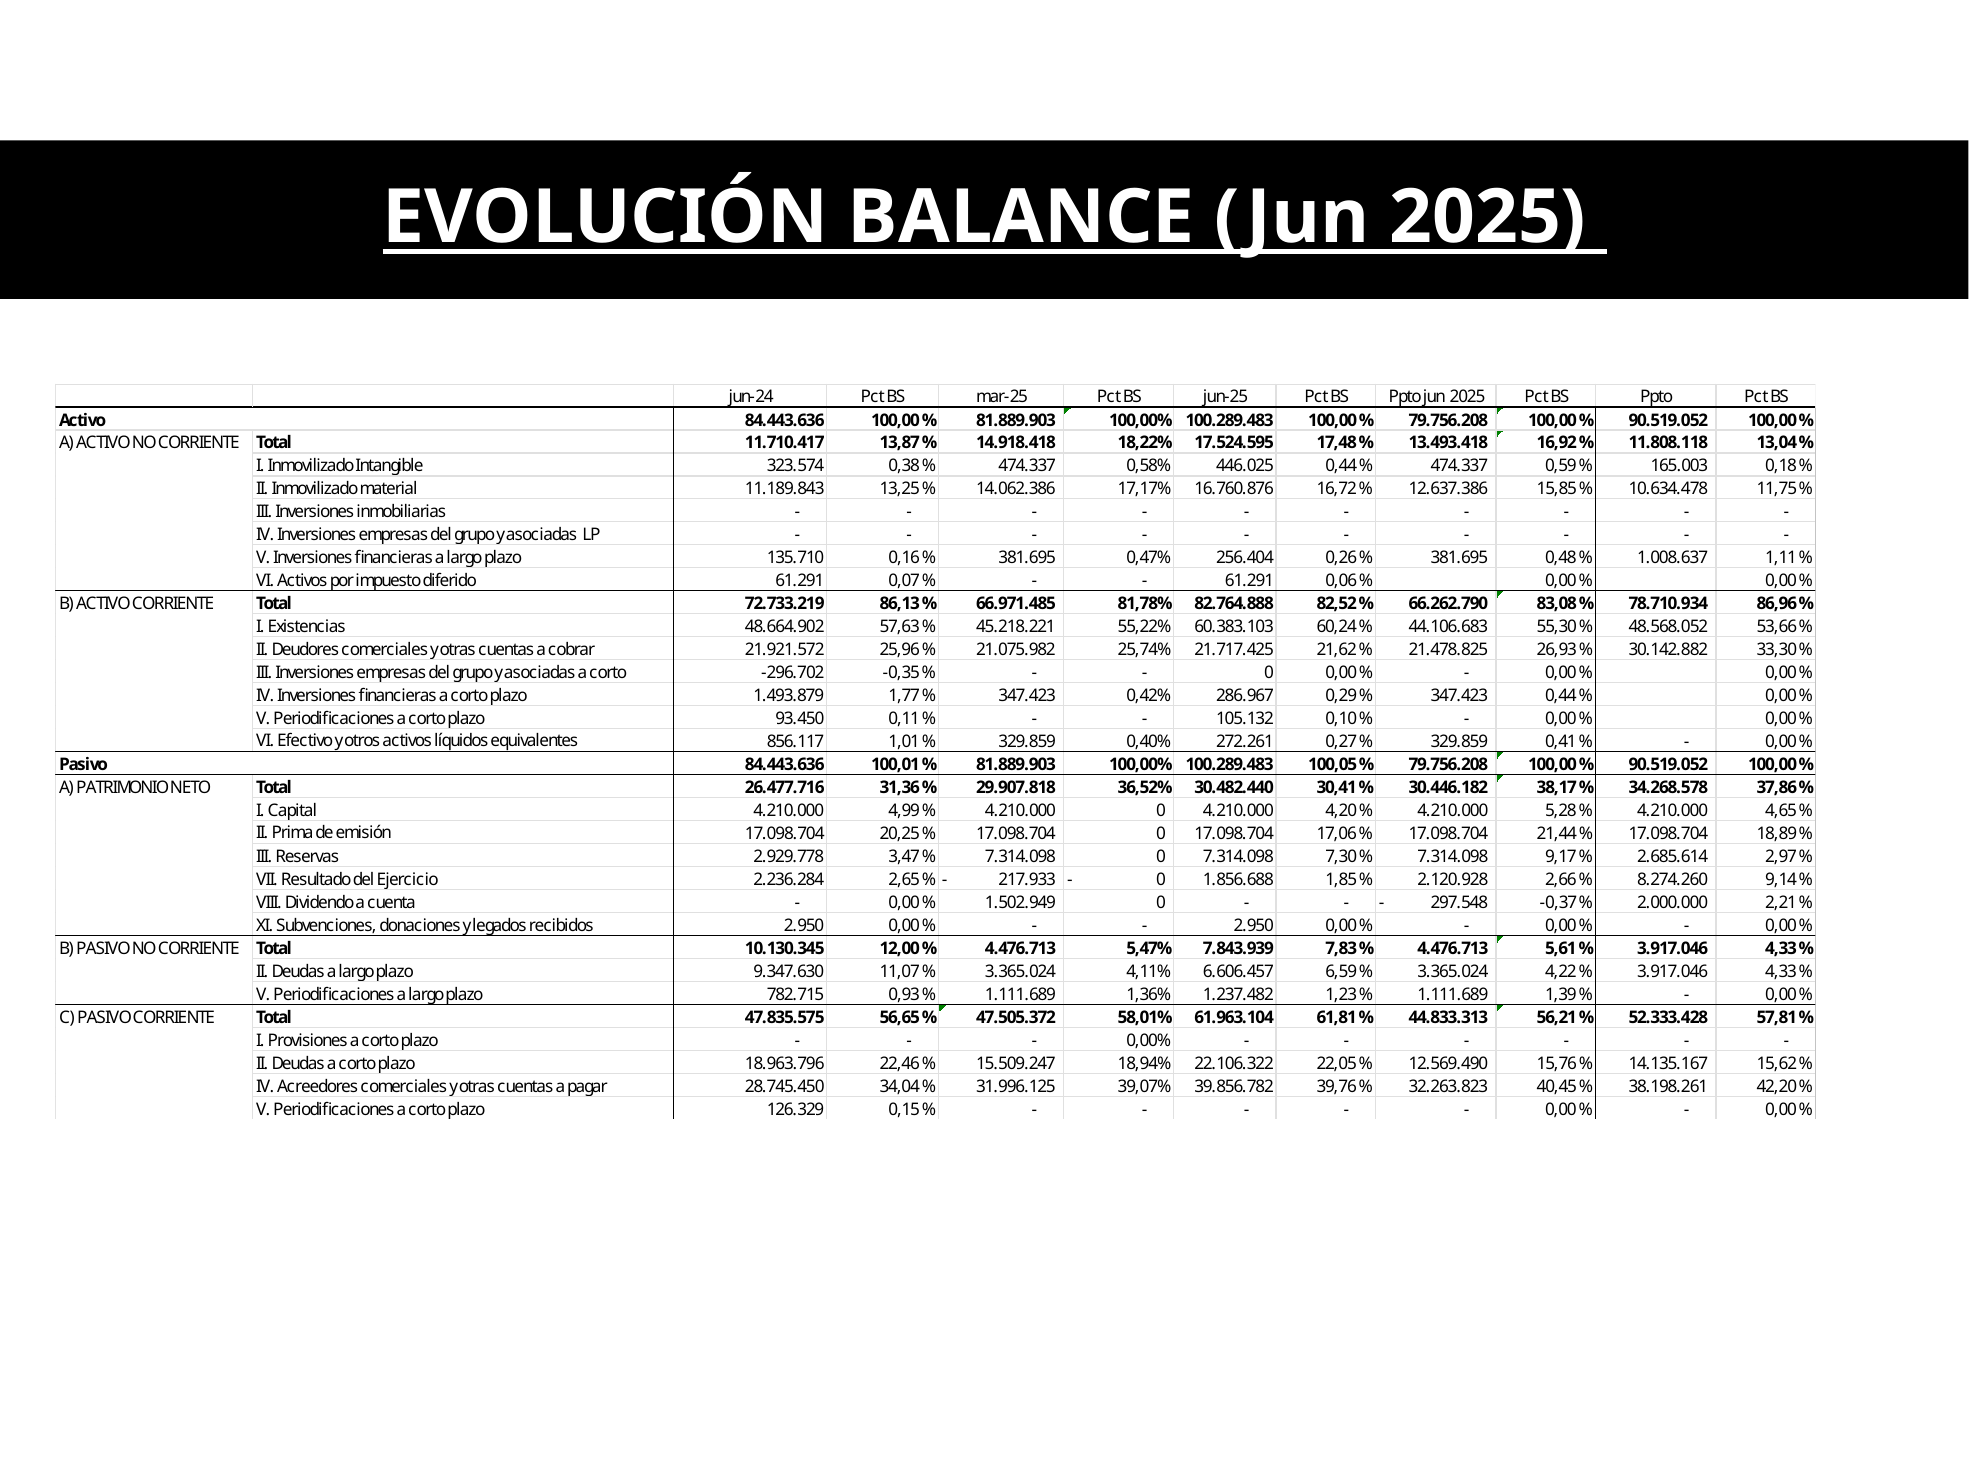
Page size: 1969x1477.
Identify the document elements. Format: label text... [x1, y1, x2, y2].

text_box [0, 139, 1969, 300]
text_box EVOLUCIÓN BALANCE (Jun 2025) [89, 138, 1900, 299]
picture [55, 383, 1816, 1120]
